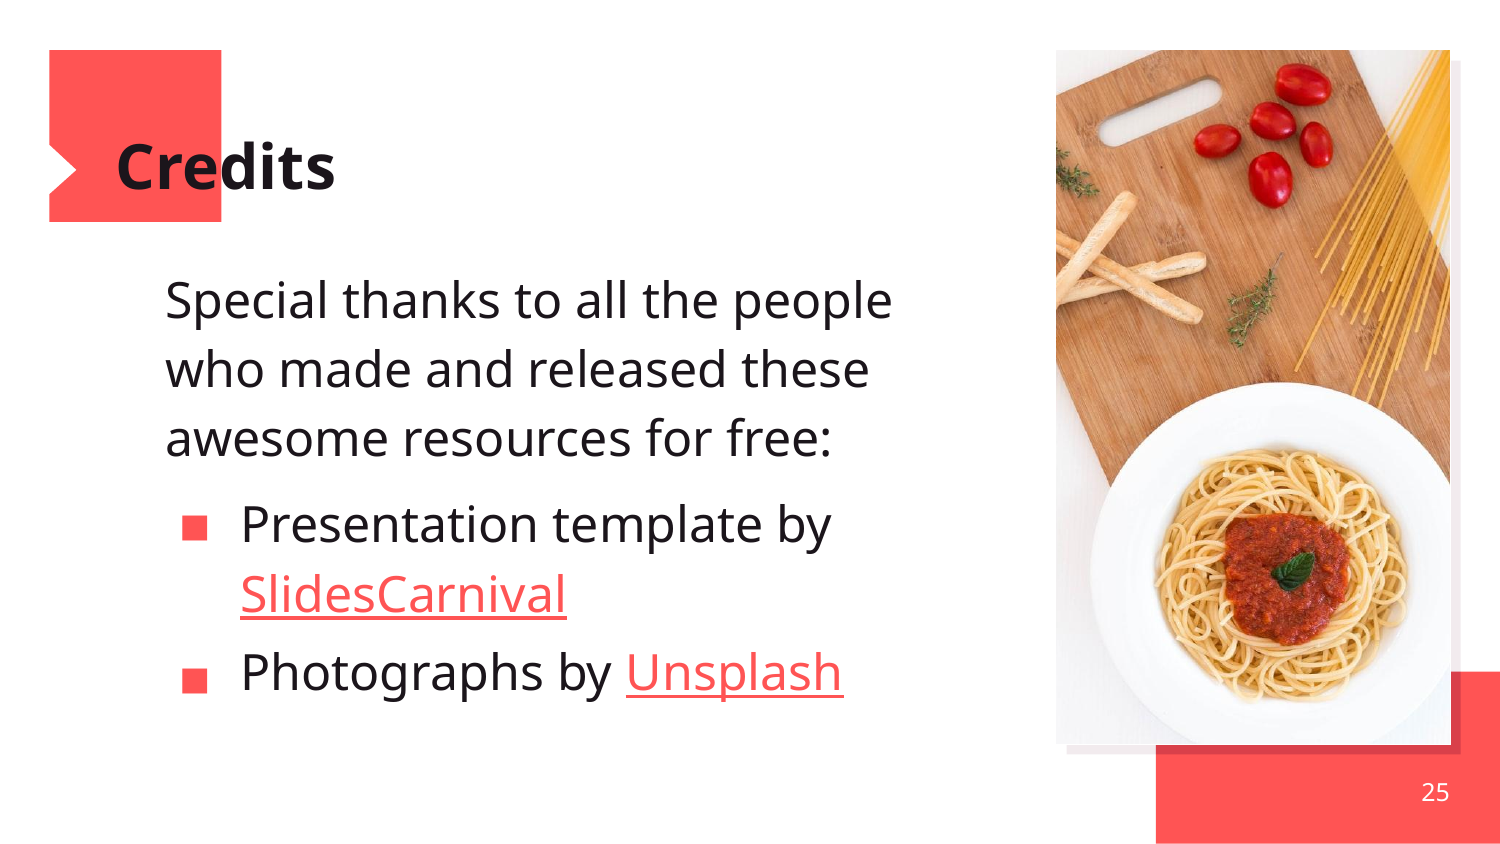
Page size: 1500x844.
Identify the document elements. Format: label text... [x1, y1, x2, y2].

slide_number 25 [1350, 751, 1450, 844]
picture [1055, 49, 1451, 744]
list Special thanks to all the people who made and released these awesome resources for free: Presentation template by SlidesCarnival Photographs by Unsplash [165, 259, 957, 744]
title Credits [115, 137, 957, 203]
